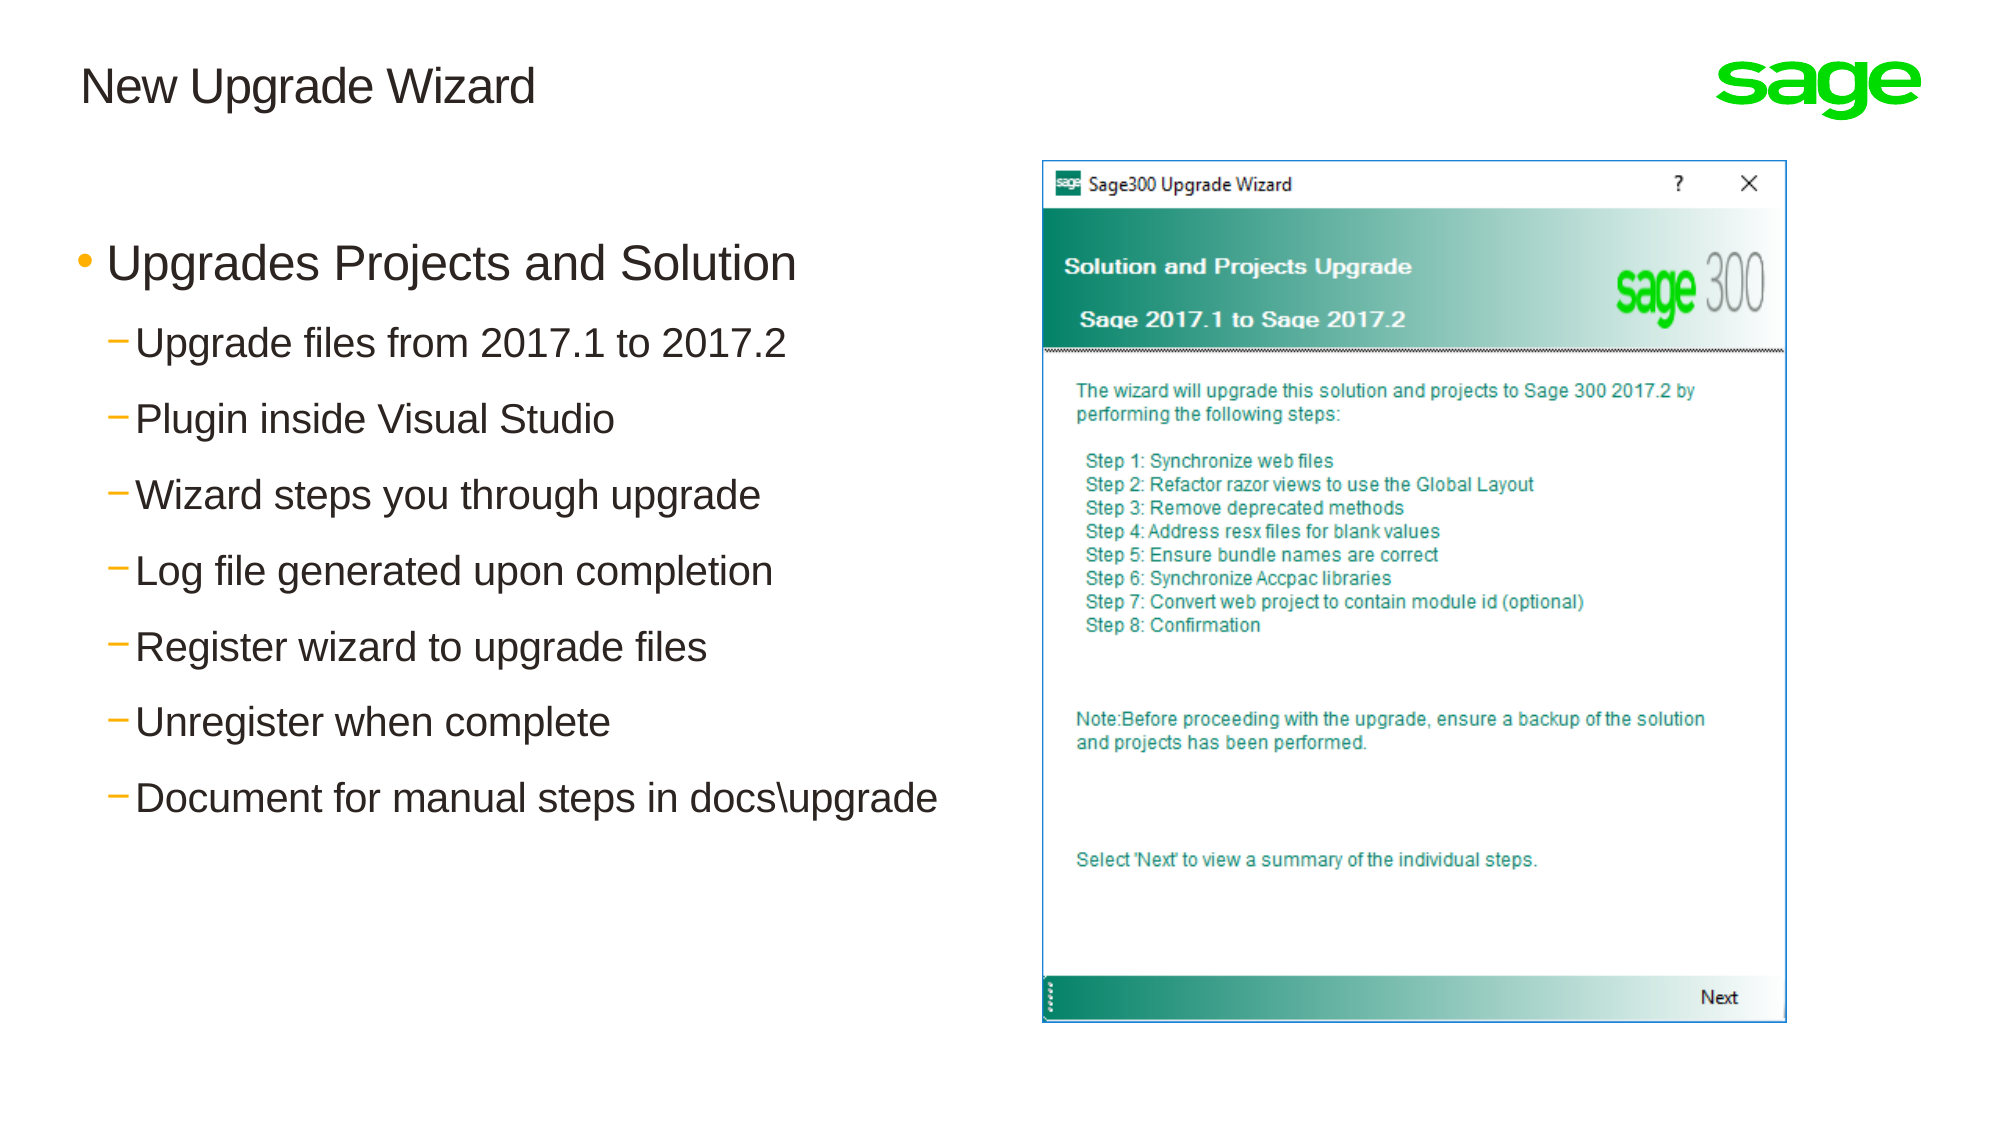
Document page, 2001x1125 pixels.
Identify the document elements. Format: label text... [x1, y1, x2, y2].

list Upgrades Projects and Solution Upgrade files from 2017.1 to 2017.2 Plugin inside Visual Studio Wizard steps you through upgrade Log file generated upon completion Register wizard to upgrade files Unregister when complete Document for manual steps in docs\upgrade [76, 224, 1002, 1046]
title New Upgrade Wizard [80, 60, 1704, 225]
picture [1042, 160, 1787, 1023]
